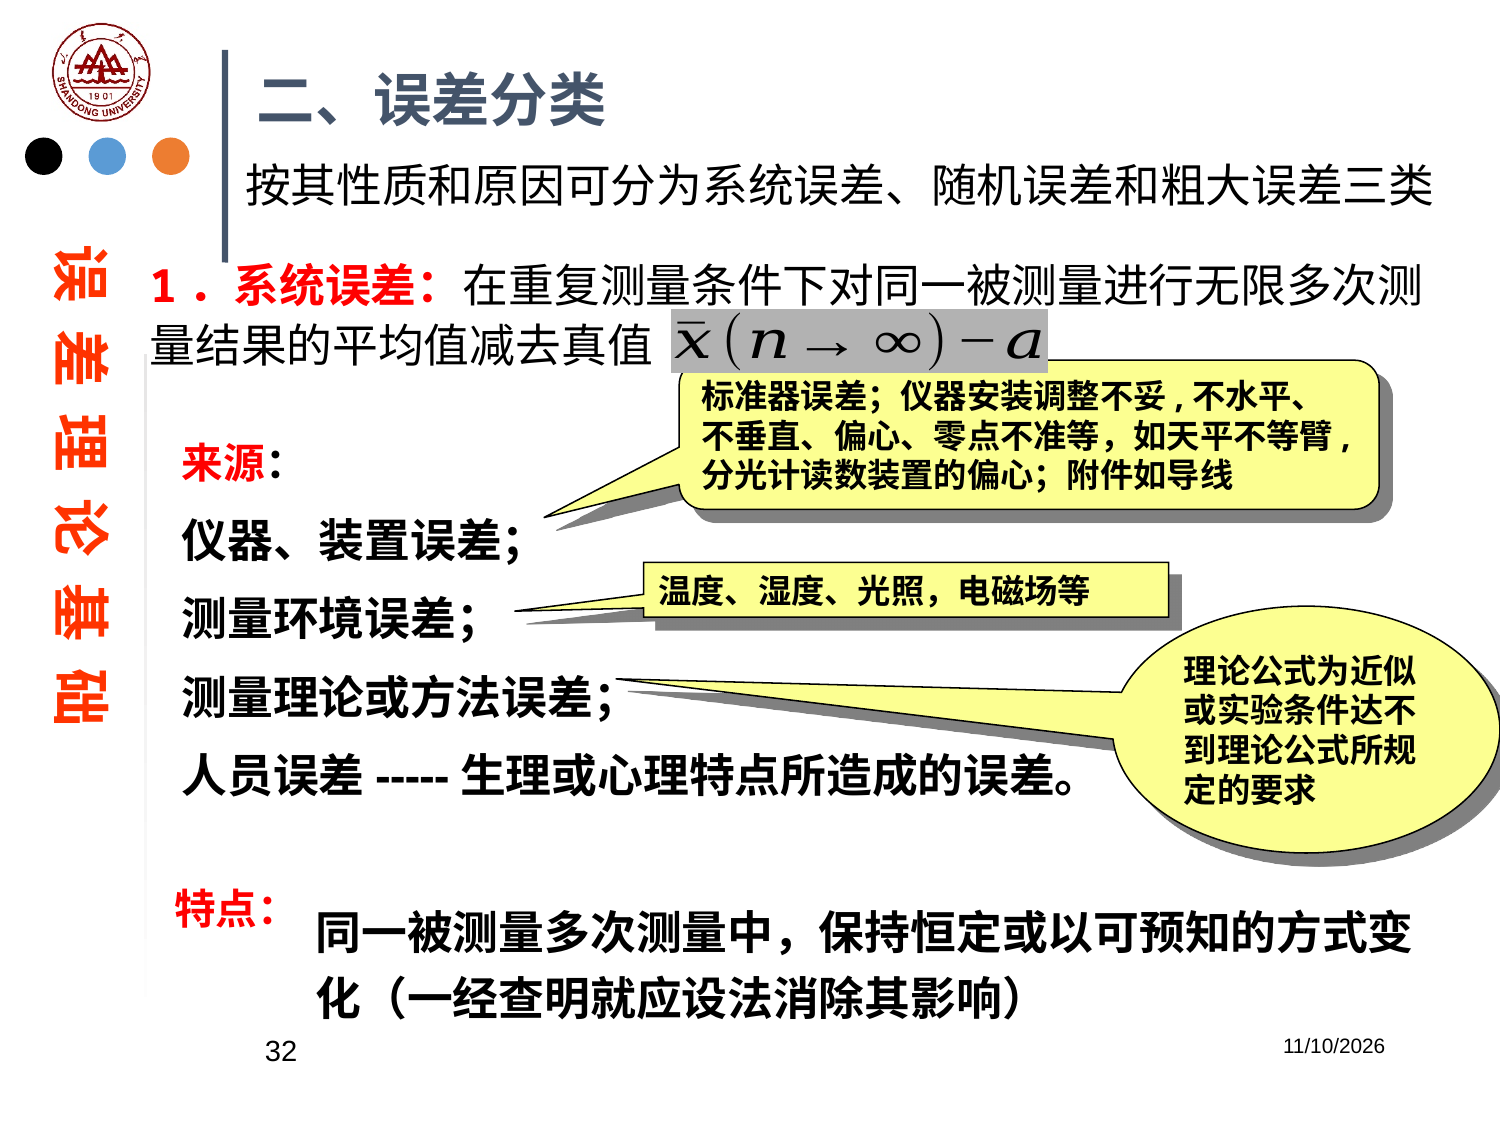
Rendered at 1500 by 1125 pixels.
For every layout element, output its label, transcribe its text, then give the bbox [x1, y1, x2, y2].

text_box 理论公式为近似或实验条件达不到理论公式所规定的要求 [615, 606, 1500, 853]
text_box 误 差 理 论 基 础 [24, 229, 126, 941]
text_box 来源： 仪器、装置误差； 测量环境误差； 测量理论或方法误差； 人员误差-----生理或心理特点所造成的误差。 [166, 435, 1395, 810]
text_box 按其性质和原因可分为系统误差、随机误差和粗大误差三类 [230, 155, 1488, 220]
text_box 标准器误差；仪器安装调整不妥,不水平、不垂直、偏心、零点不准等，如天平不等臂,分光计读数装置的偏心；附件如导线 [543, 360, 1380, 518]
slide_number 32 [249, 1025, 463, 1100]
picture [51, 22, 151, 122]
text_box 特点： [159, 881, 372, 942]
text_box 同一被测量多次测量中，保持恒定或以可预知的方式变化（一经查明就应设法消除其影响） [301, 885, 1442, 1032]
text_box 温度、湿度、光照，电磁场等 [514, 562, 1169, 618]
text_box 二、误差分类 [242, 63, 1023, 142]
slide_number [1087, 1032, 1400, 1100]
text_box 1．系统误差：在重复测量条件下对同一被测量进行无限多次测量结果的平均值减去真值  [134, 243, 1463, 380]
